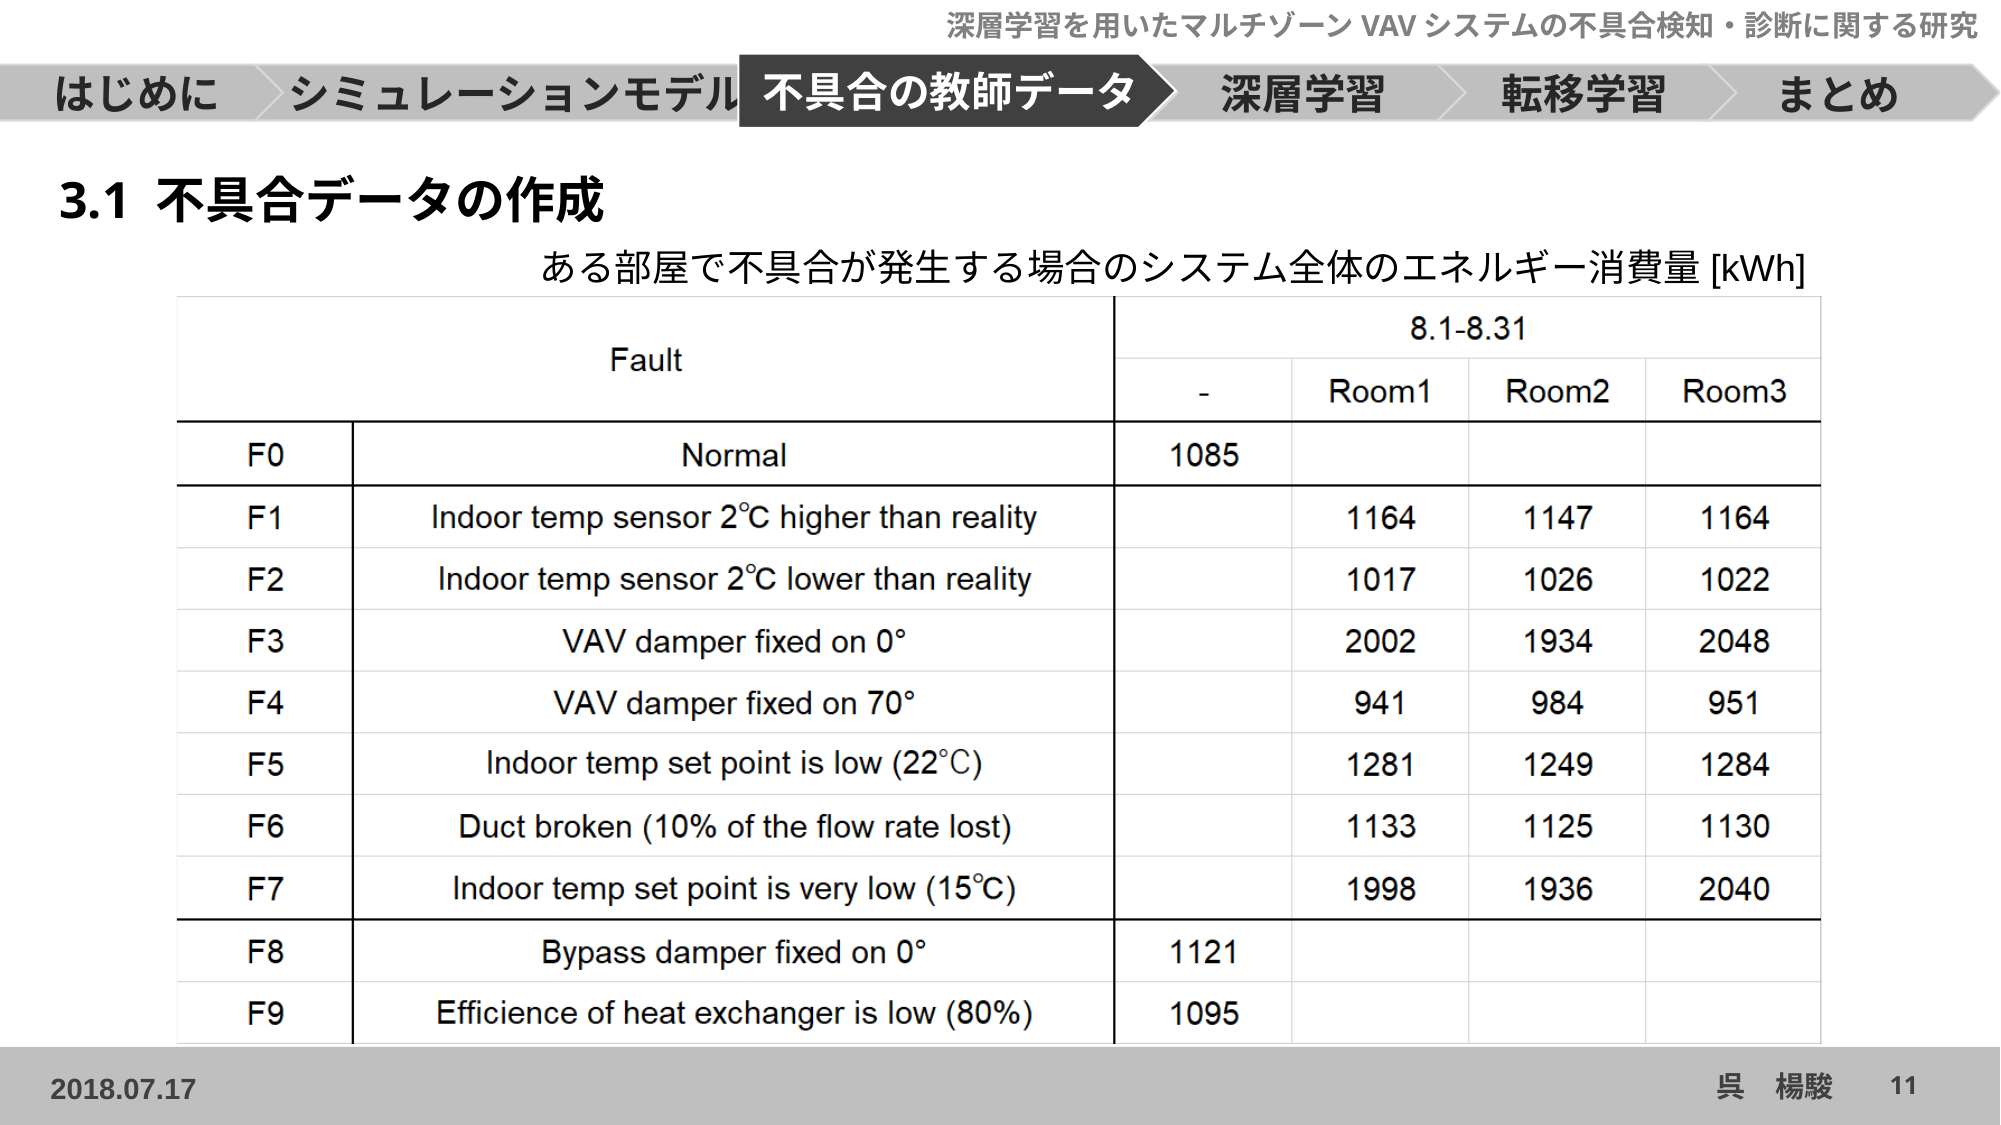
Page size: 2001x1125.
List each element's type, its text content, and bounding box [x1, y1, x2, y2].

text_box 3.1 不具合データの作成 [44, 160, 1000, 236]
text_box ある部屋で不具合が発生する場合のシステム全体のエネルギー消費量[kWh] [467, 236, 1822, 296]
picture [176, 296, 1822, 1044]
